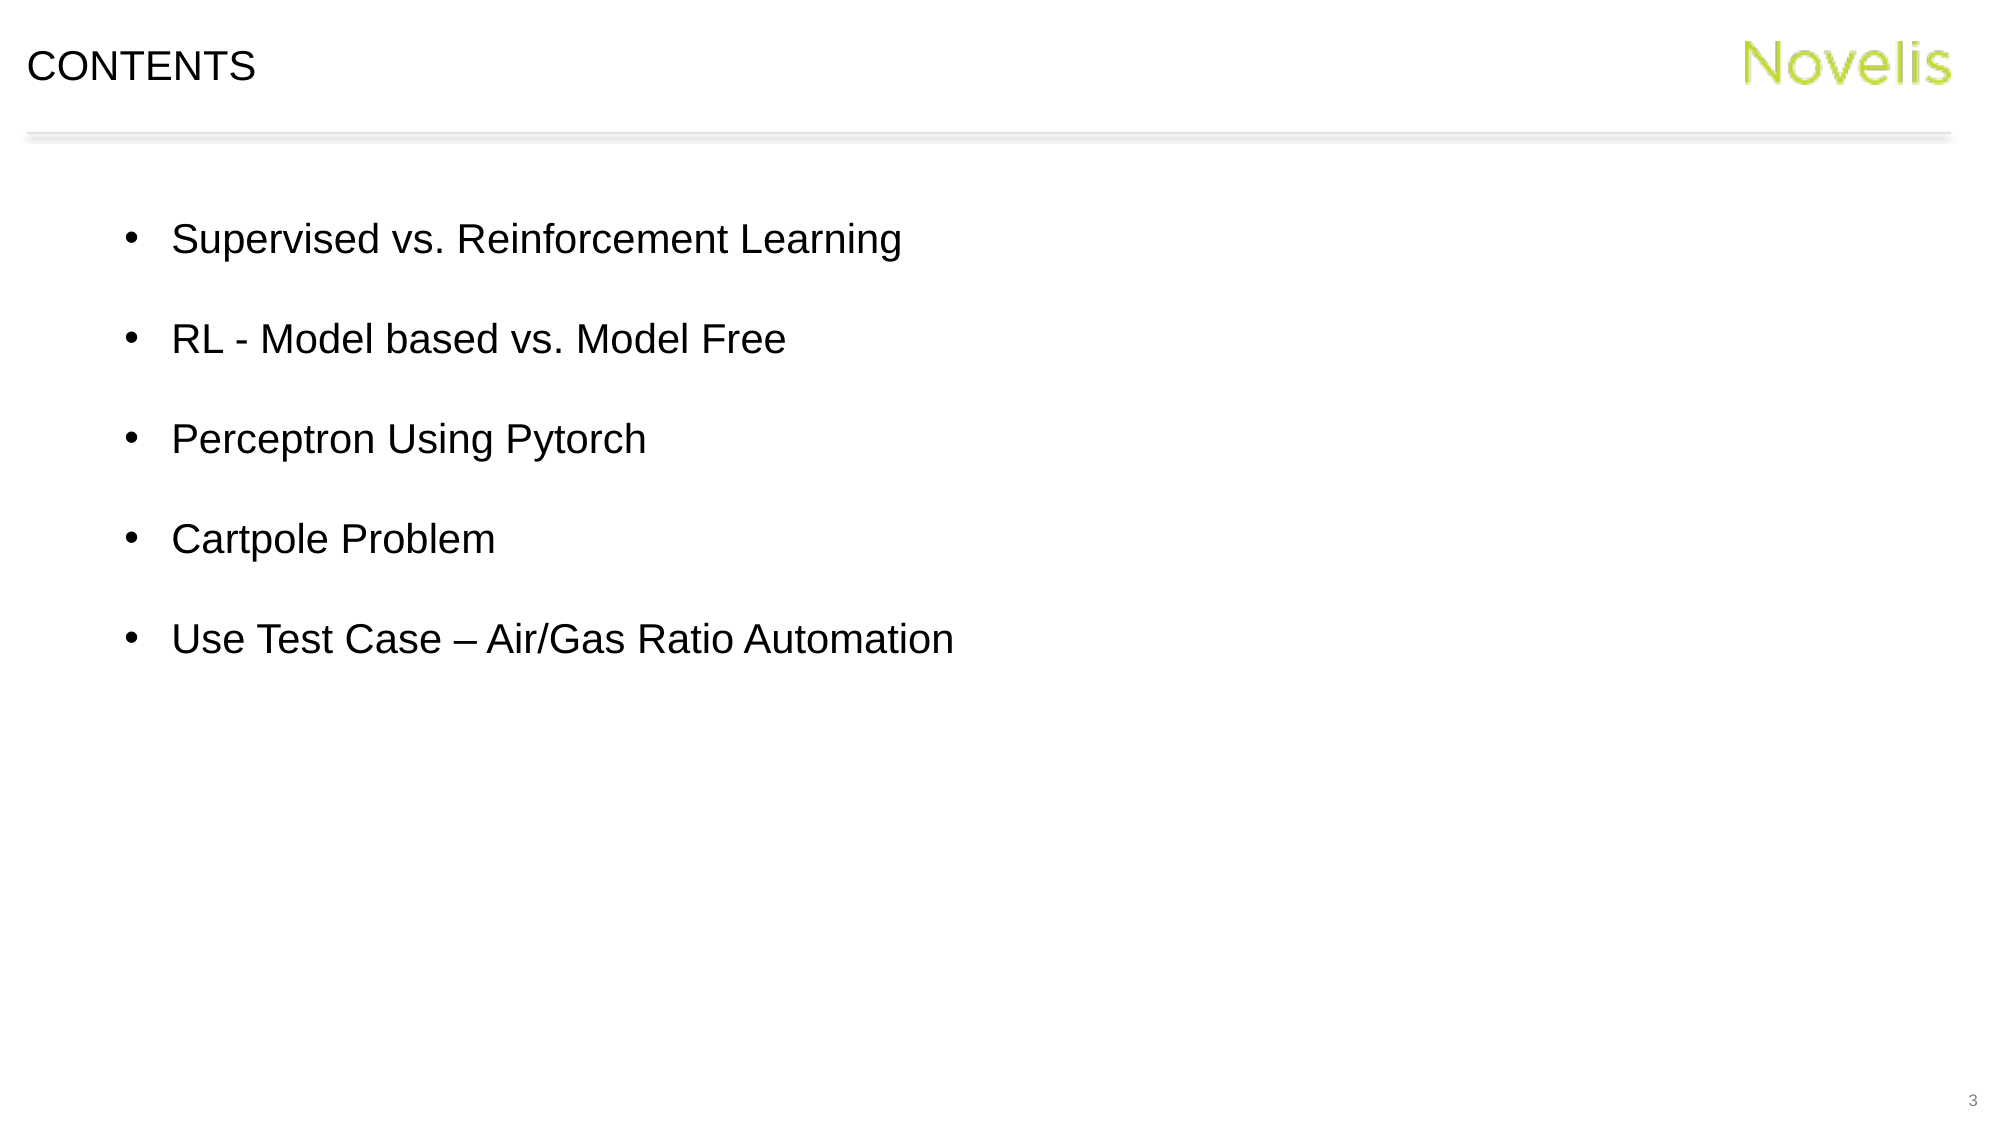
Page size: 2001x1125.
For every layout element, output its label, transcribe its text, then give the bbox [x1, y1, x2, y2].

title CONTENTS [26, 38, 1621, 227]
picture [1745, 41, 1951, 85]
text_box Supervised vs. Reinforcement Learning RL - Model based vs. Model Free Perceptron Using Pytorch Cartpole Problem Use Test Case – Air/Gas Ratio Automation [109, 204, 970, 670]
